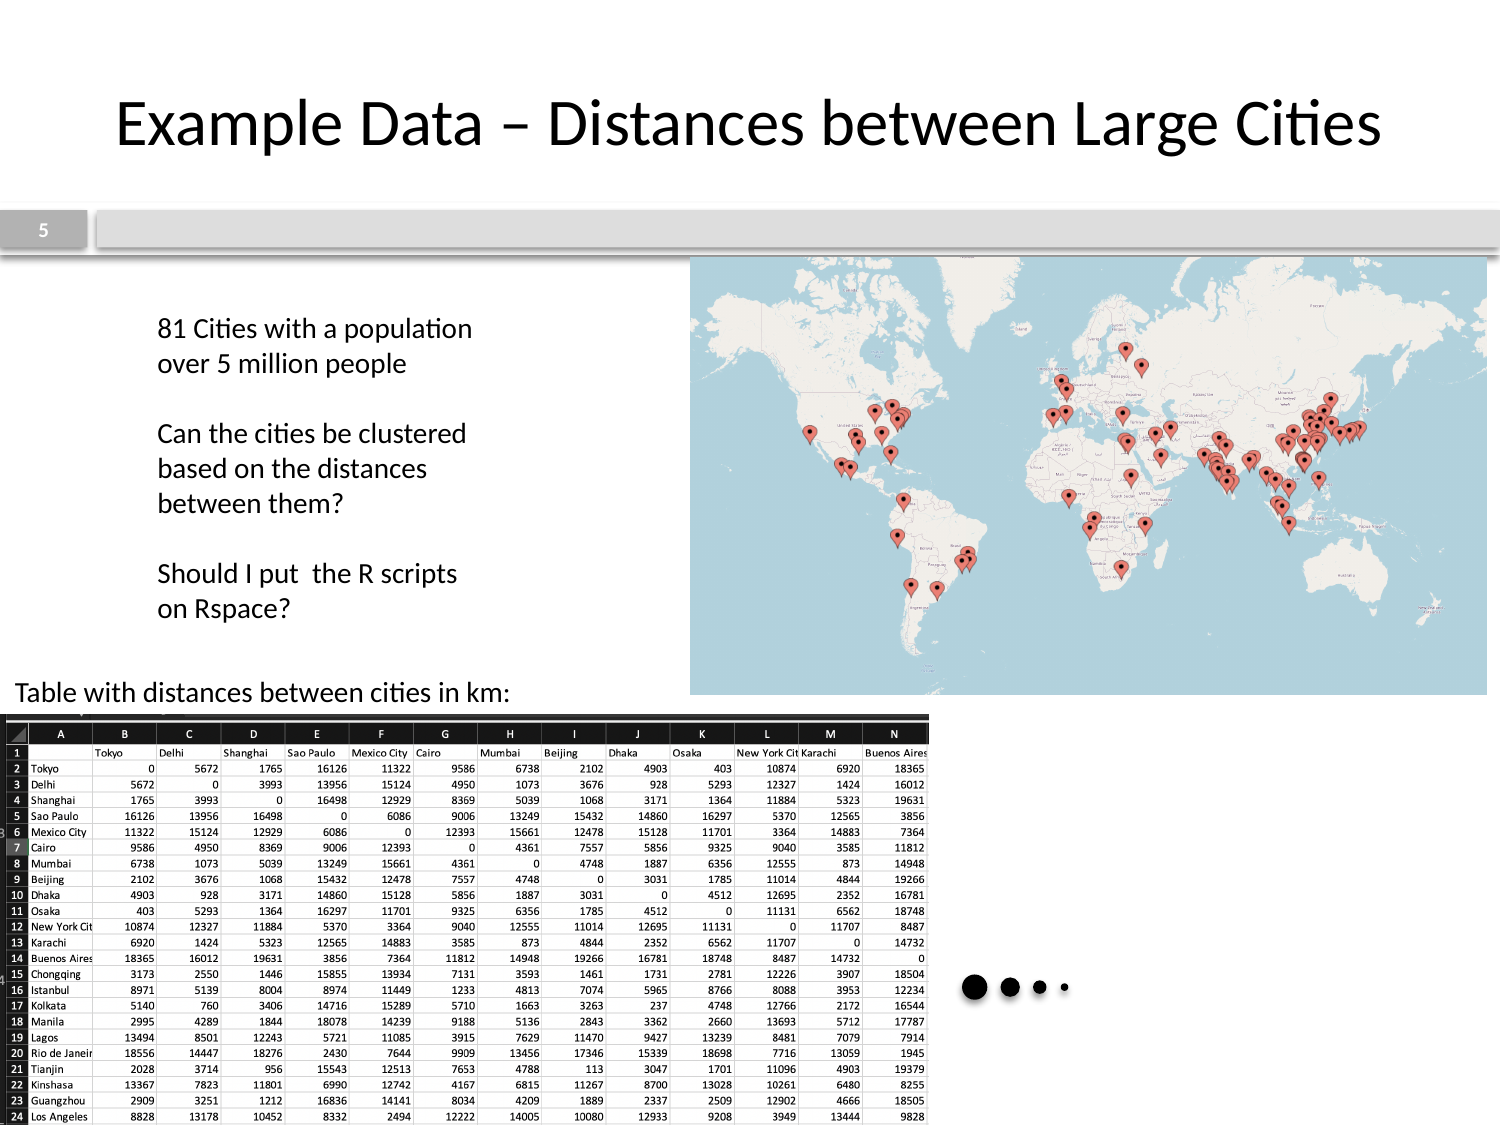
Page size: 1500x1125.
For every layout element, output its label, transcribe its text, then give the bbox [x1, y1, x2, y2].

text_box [962, 974, 1068, 1000]
text_box Table with distances between cities in km: [0, 665, 556, 714]
picture [690, 257, 1487, 695]
picture [0, 714, 930, 1125]
text_box 81 Cities with a population over 5 million people Can the cities be clustered based on the distances between them? Should I put the R scripts on Rspace? [142, 302, 507, 632]
title Example Data – Distances between Large Cities [100, 37, 1438, 200]
slide_number 5 [0, 208, 88, 249]
